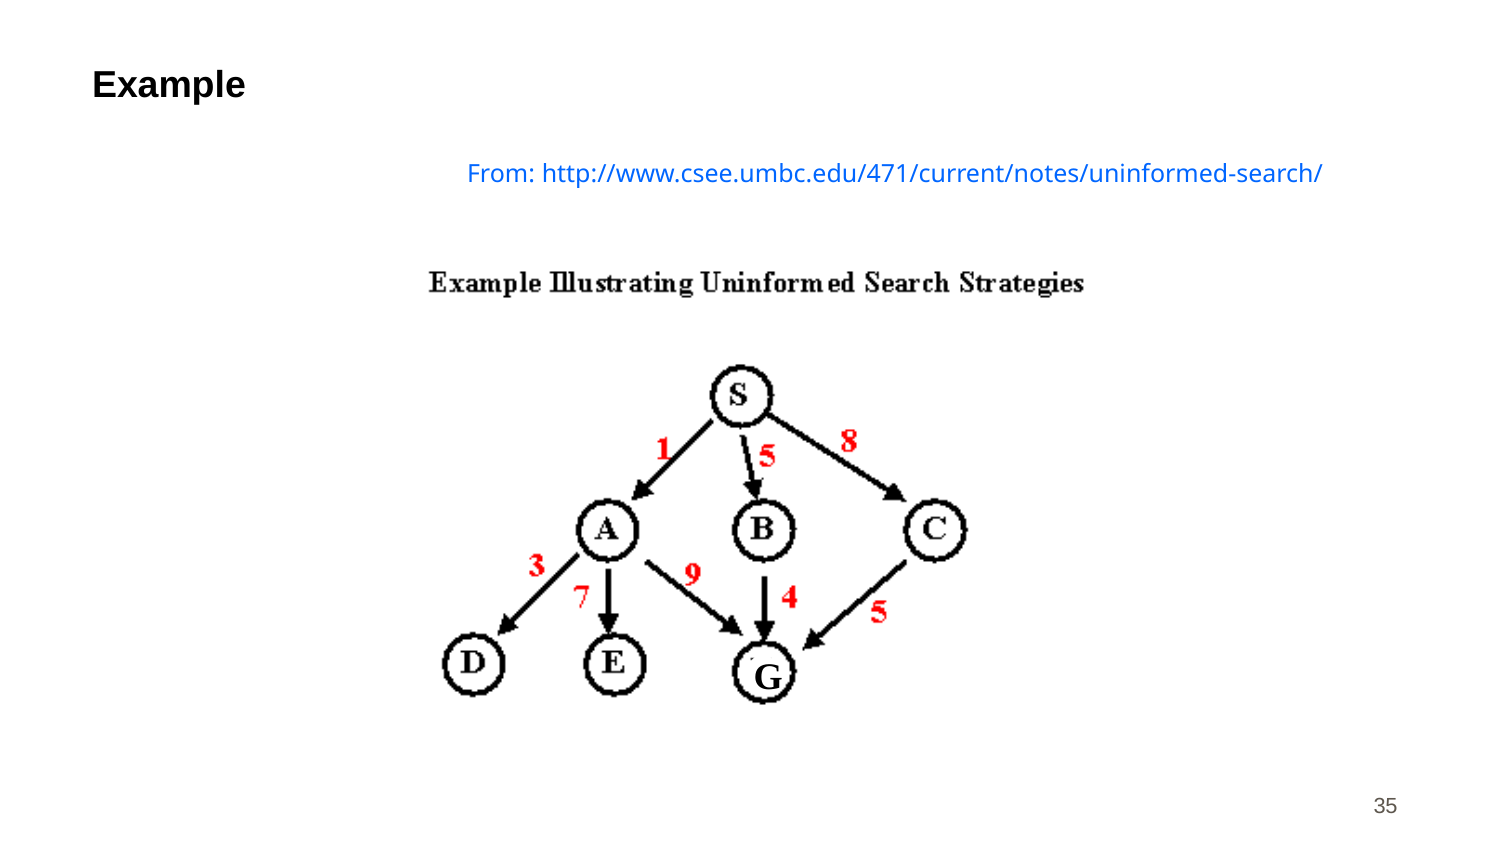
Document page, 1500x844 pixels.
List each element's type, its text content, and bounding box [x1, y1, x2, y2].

slide_number 35 [1213, 768, 1413, 826]
text_box From: http://www.csee.umbc.edu/471/current/notes/uninformed-search/ [452, 150, 1339, 195]
picture [318, 166, 1210, 835]
title Example [76, 27, 1415, 113]
